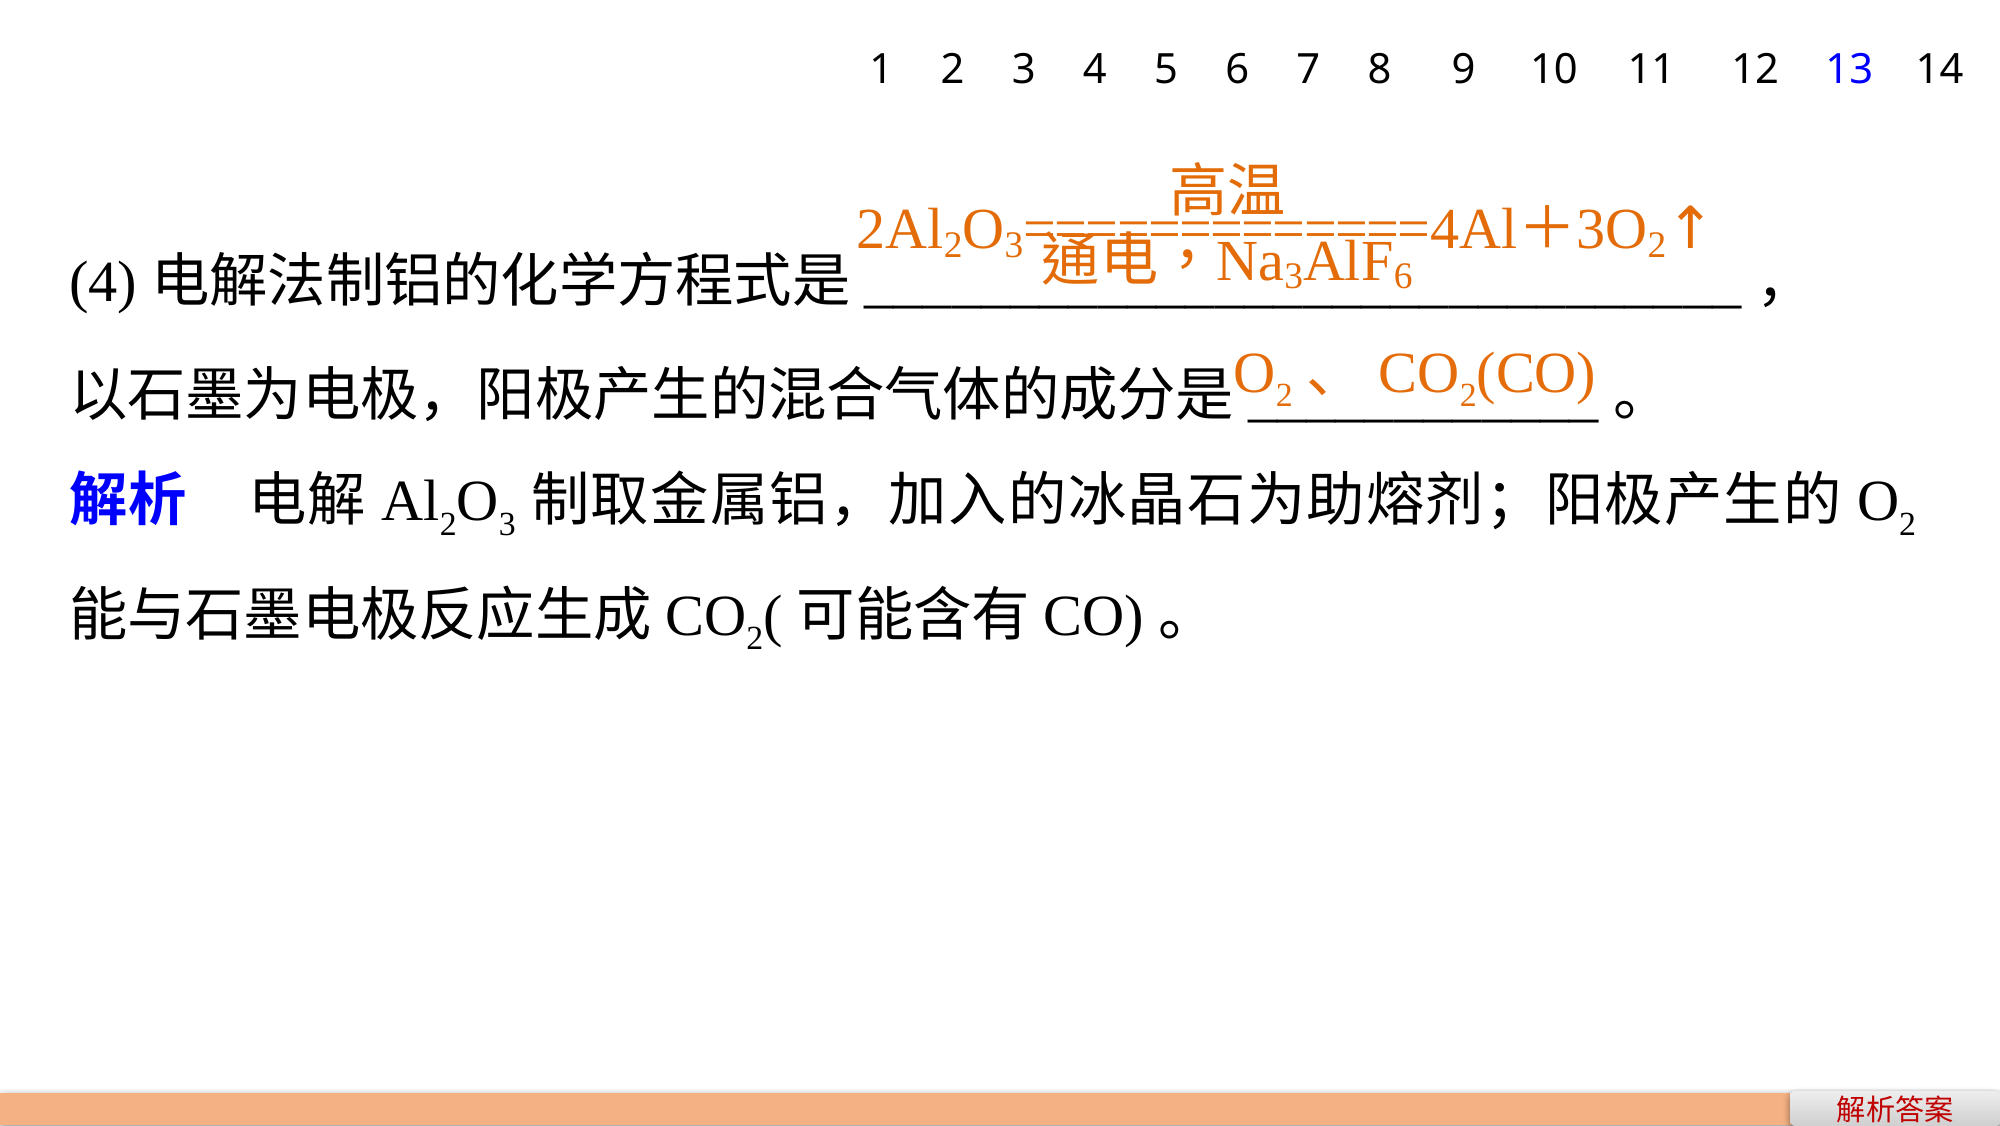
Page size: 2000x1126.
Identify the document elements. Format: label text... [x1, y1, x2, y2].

text_box 11 [1610, 19, 1696, 114]
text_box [856, 144, 1739, 312]
text_box O2、CO2(CO) [1219, 326, 1612, 421]
text_box 10 [1507, 19, 1599, 114]
text_box 8 [1352, 19, 1412, 114]
text_box 解析答案 [1788, 1089, 2000, 1126]
text_box 1 [854, 19, 914, 114]
text_box 7 [1281, 19, 1341, 114]
text_box 2 [925, 19, 985, 114]
text_box 14 [1905, 19, 1984, 114]
text_box 3 [996, 19, 1056, 114]
text_box 5 [1139, 19, 1199, 114]
text_box (4)电解法制铝的化学方程式是______________________________， 以石墨为电极，阳极产生的混合气体的成分是____________。 解析 电解Al2O3制取金属铝，加入的冰晶石为助熔剂；阳极产生的O2能与石墨电极反应生成CO2(可能含有CO)。 [54, 190, 1945, 664]
text_box 9 [1423, 19, 1496, 114]
text_box [0, 1092, 1787, 1126]
text_box 4 [1067, 19, 1127, 114]
text_box 12 [1707, 19, 1800, 114]
text_box 13 [1811, 19, 1894, 114]
text_box 6 [1210, 19, 1270, 114]
